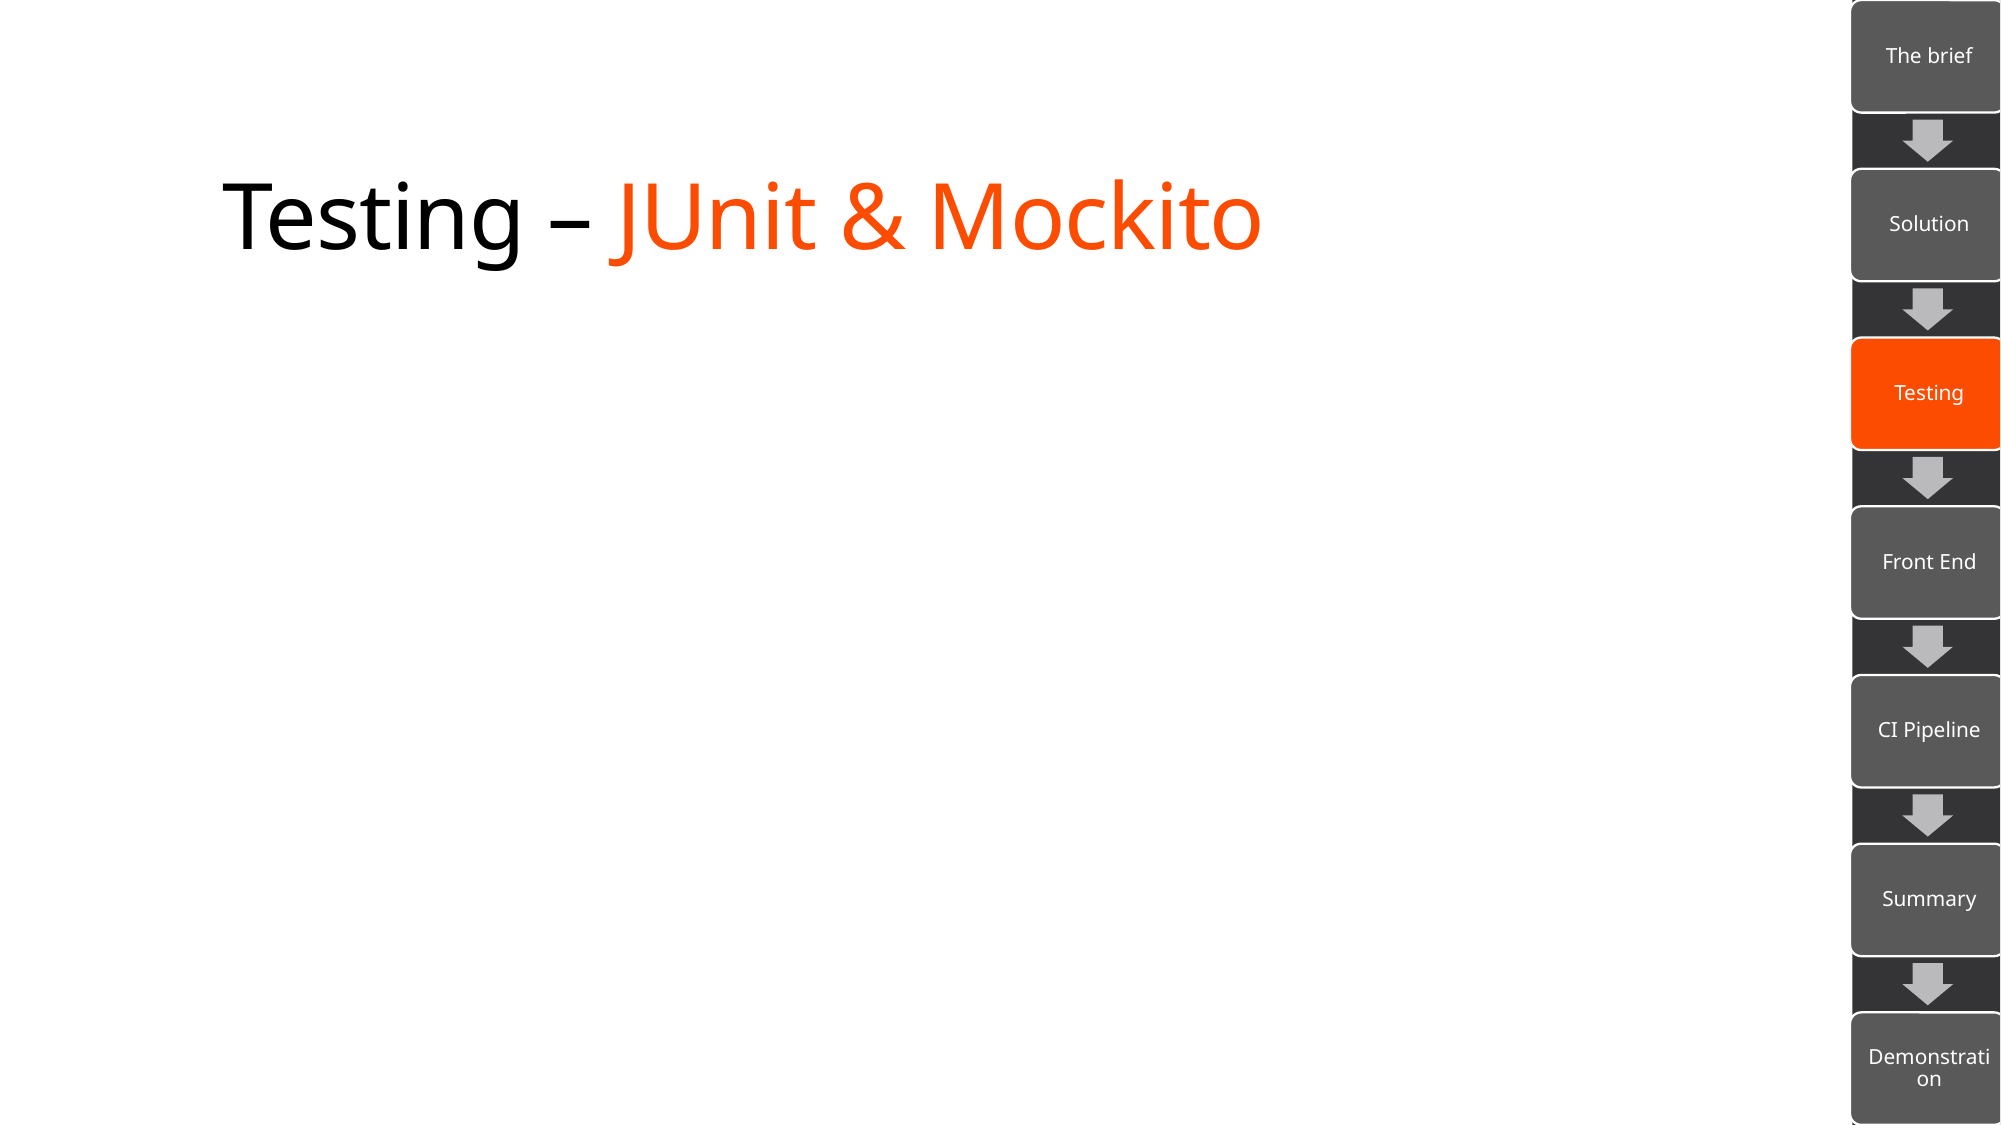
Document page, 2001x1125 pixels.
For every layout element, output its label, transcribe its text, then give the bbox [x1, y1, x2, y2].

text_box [1849, 0, 2000, 1125]
title Testing – JUnit & Mockito [206, 60, 1797, 278]
